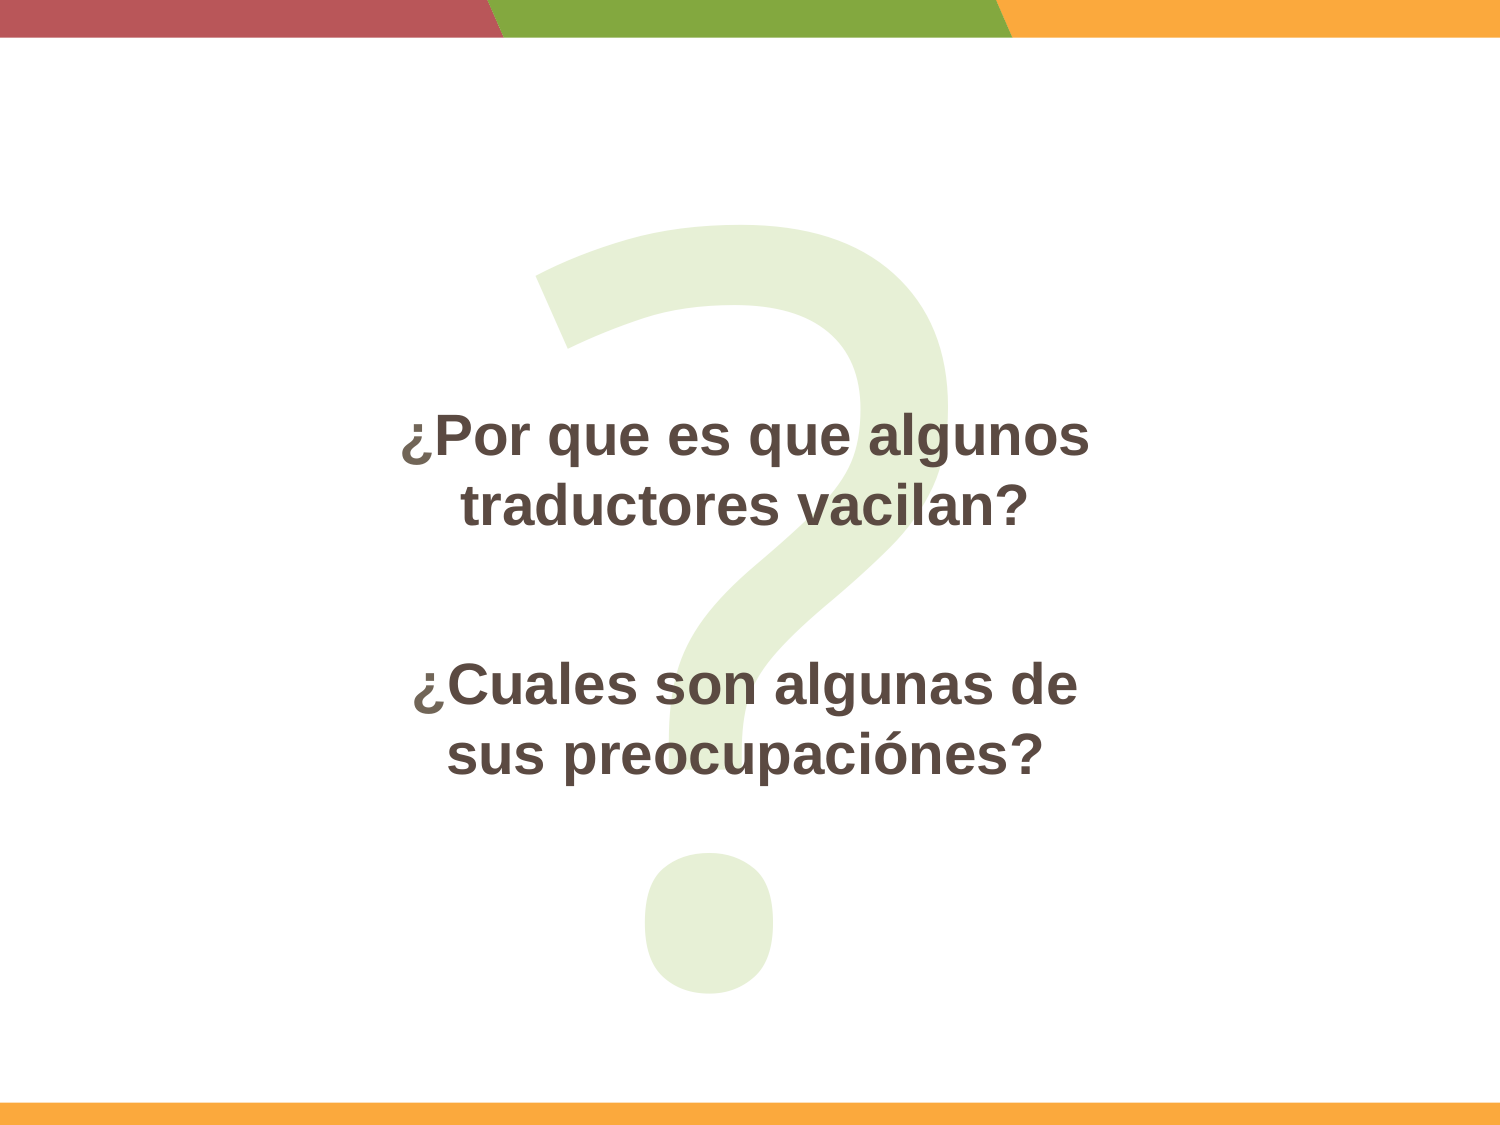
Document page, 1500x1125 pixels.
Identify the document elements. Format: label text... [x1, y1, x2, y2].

text_box ¿Por que es que algunos traductores vacilan? [352, 390, 1139, 545]
text_box ? [508, 545, 991, 638]
text_box ? [508, 0, 991, 390]
text_box ¿Cuales son algunas de sus preocupaciónes? [352, 638, 1139, 794]
text_box ? [508, 794, 991, 1125]
